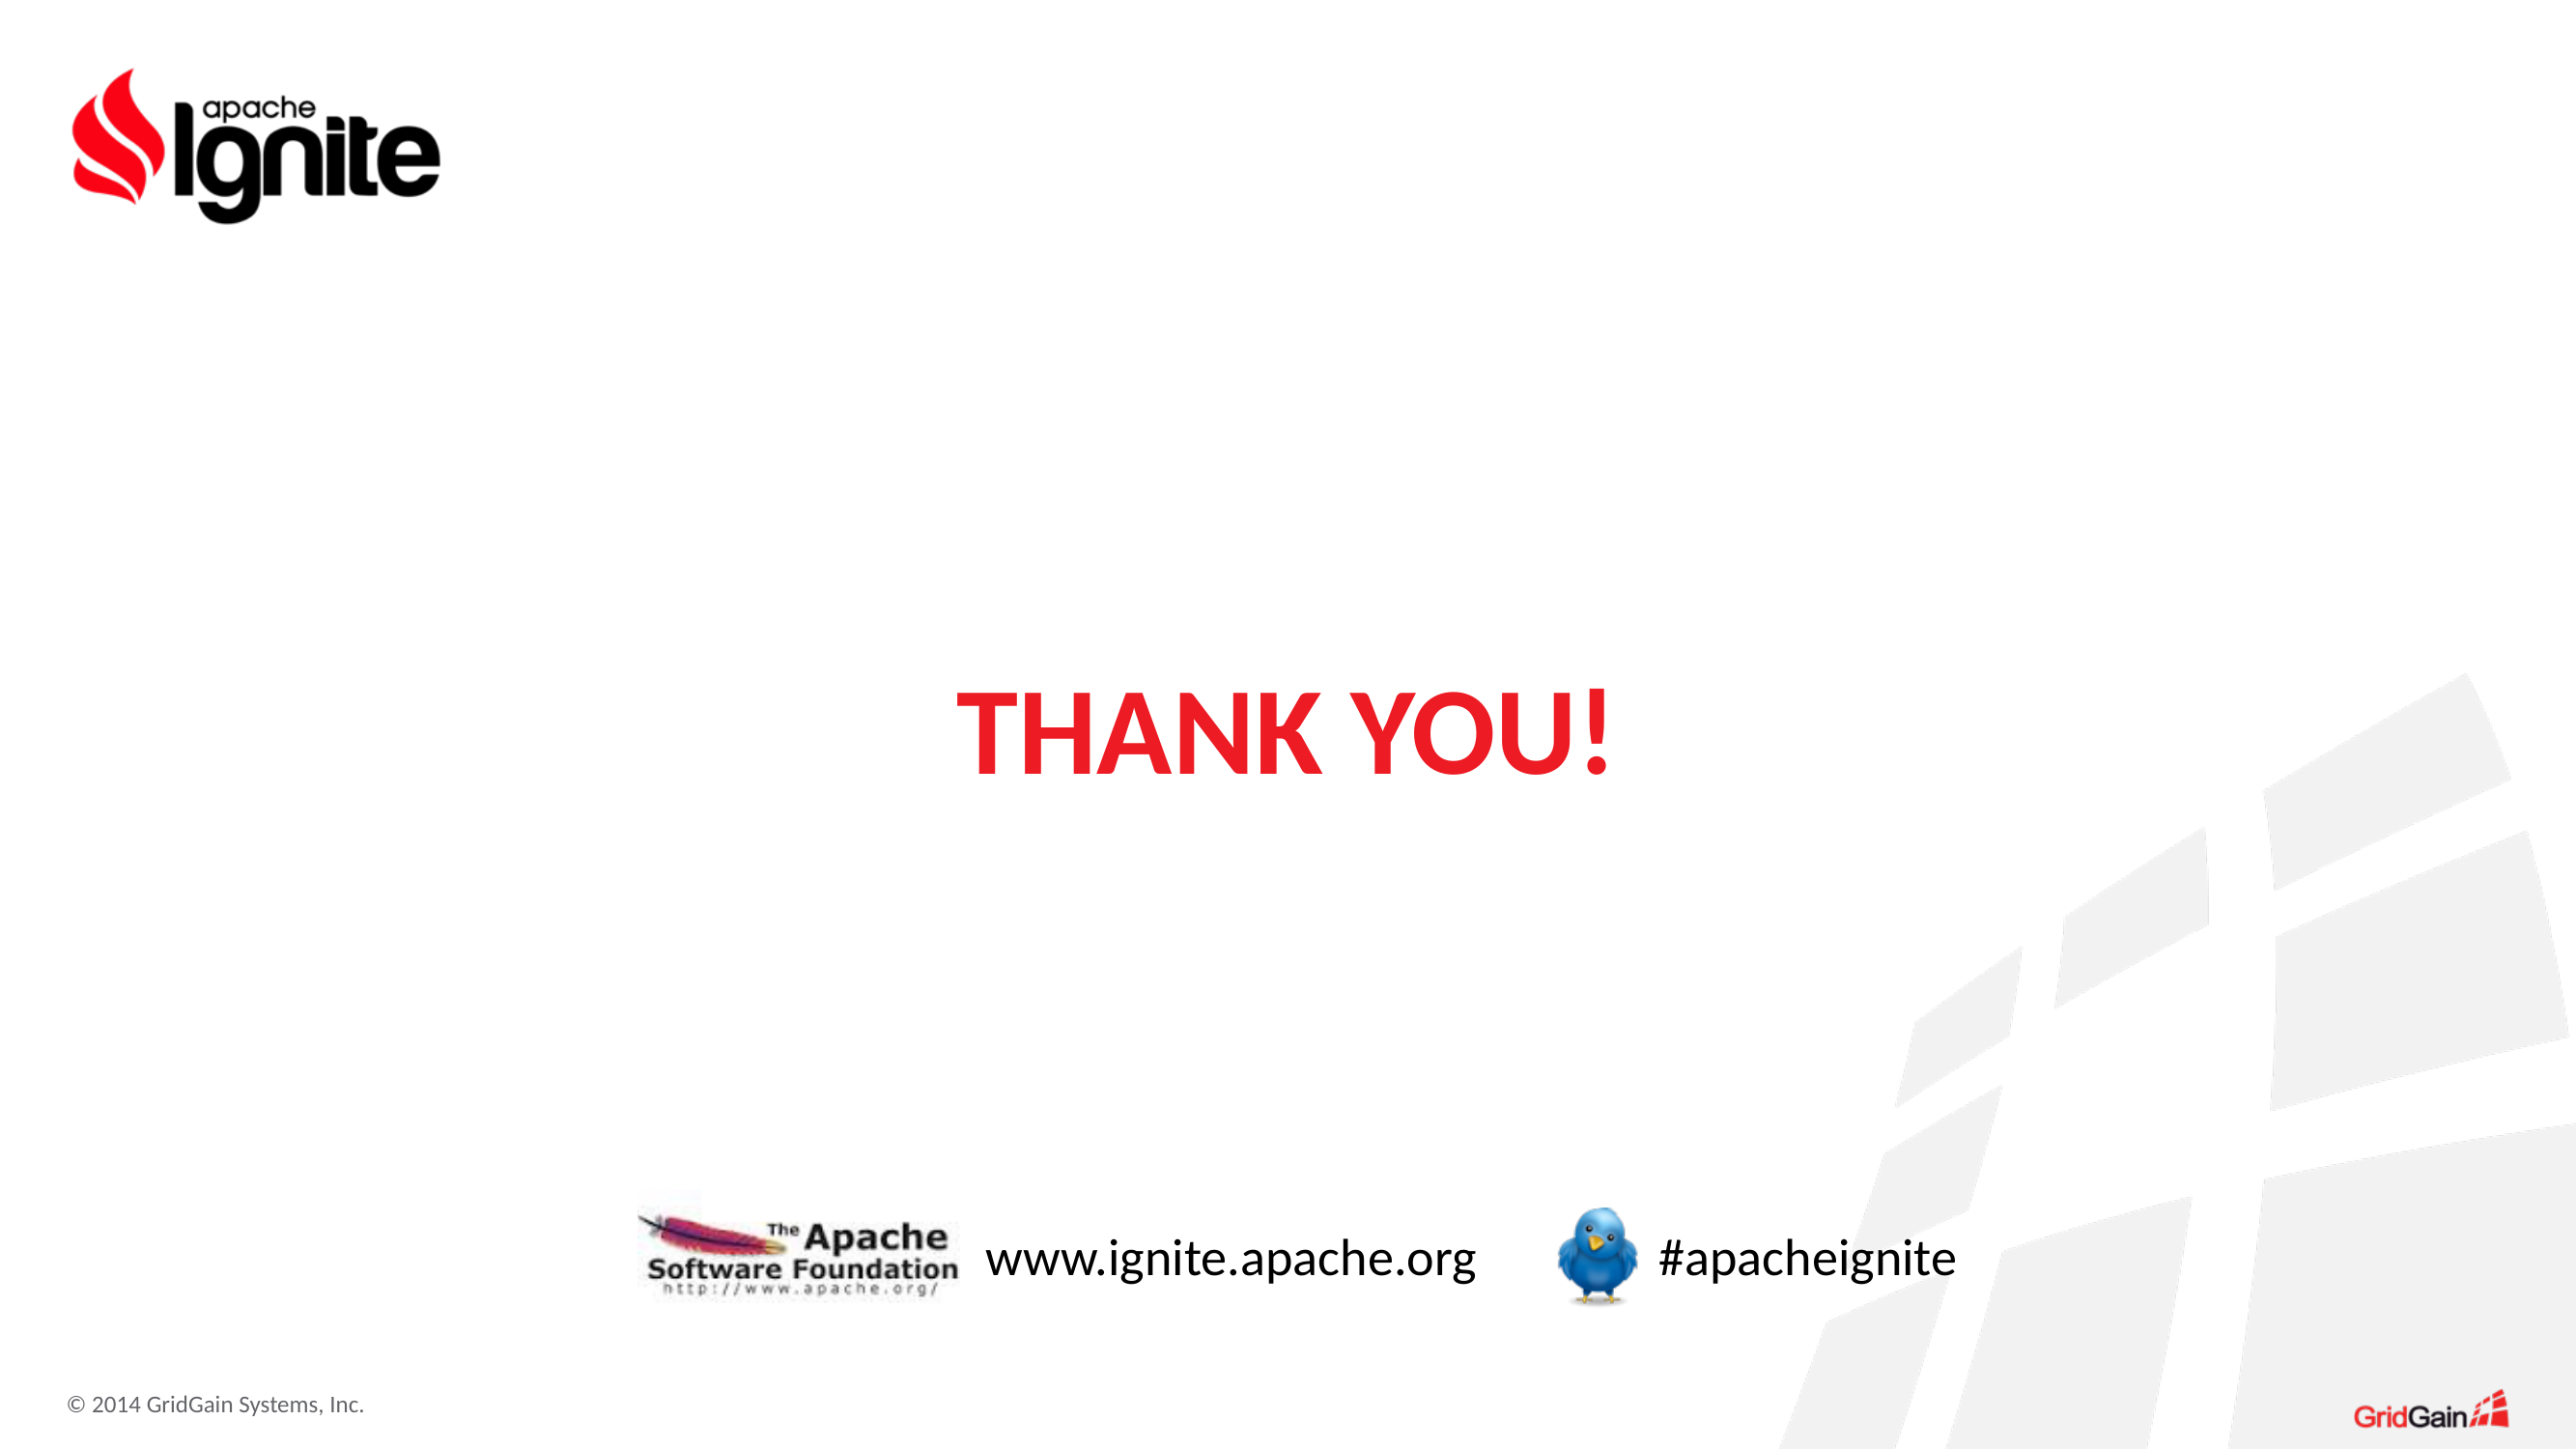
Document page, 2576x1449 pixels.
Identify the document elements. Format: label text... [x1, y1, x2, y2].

text_box www.ignite.apache.org [975, 1212, 1542, 1297]
title Thank YOU! [563, 605, 2013, 845]
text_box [1547, 1174, 1974, 1335]
picture [2354, 1388, 2509, 1429]
picture [0, 0, 513, 327]
picture [637, 1094, 961, 1417]
